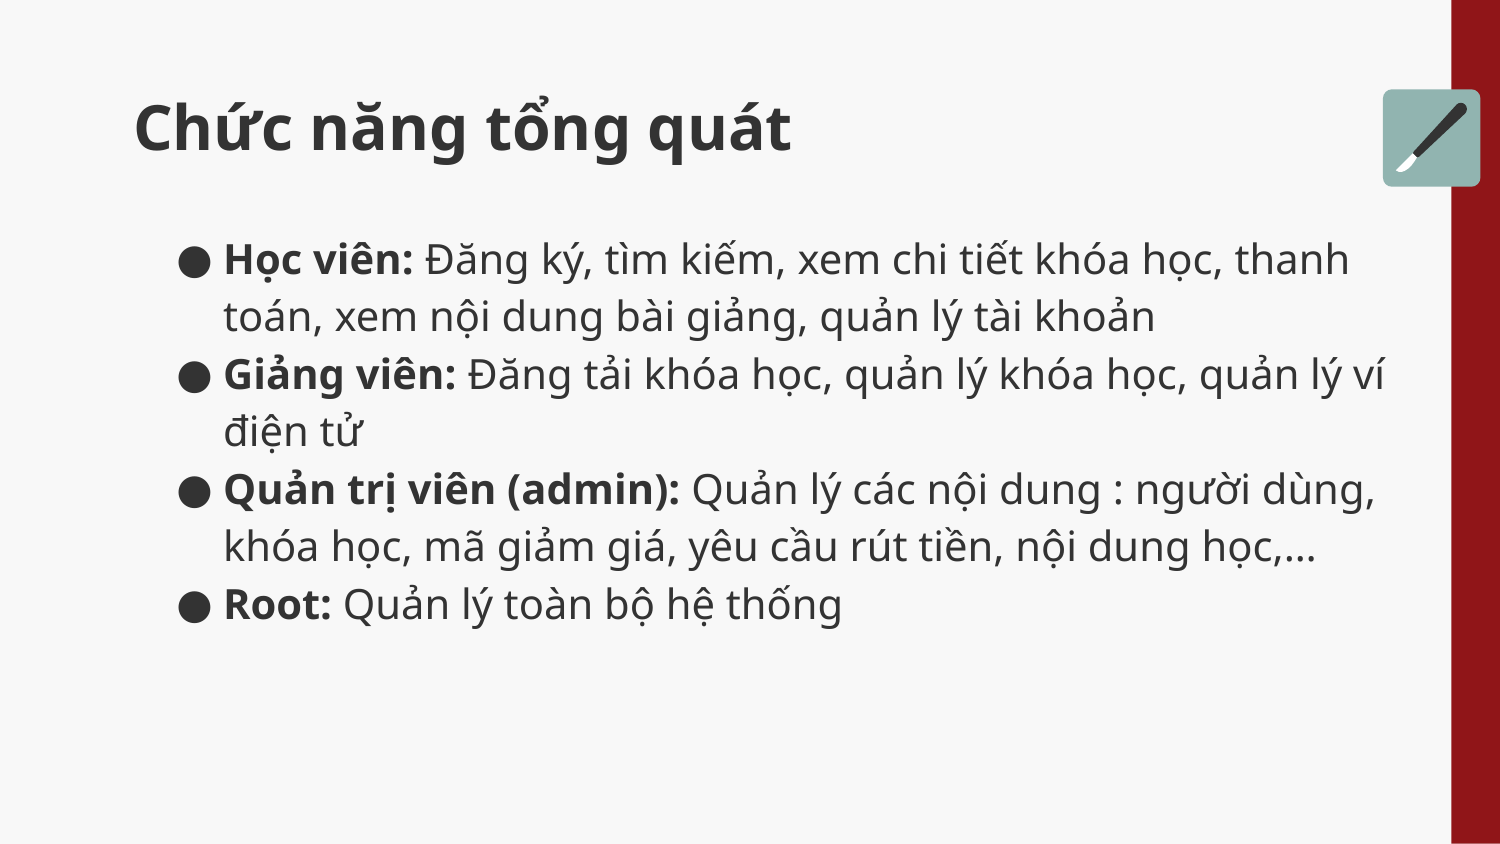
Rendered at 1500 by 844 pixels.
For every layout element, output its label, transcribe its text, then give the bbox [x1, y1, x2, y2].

subtitle Học viên: Đăng ký, tìm kiếm, xem chi tiết khóa học, thanh toán, xem nội dung bài giảng, quản lý tài khoản Giảng viên: Đăng tải khóa học, quản lý khóa học, quản lý ví điện tử Quản trị viên (admin): Quản lý các nội dung : người dùng, khóa học, mã giảm giá, yêu cầu rút tiền, nội dung học,… Root: Quản lý toàn bộ hệ thống [161, 209, 1405, 844]
title Chức năng tổng quát [118, 72, 1383, 167]
